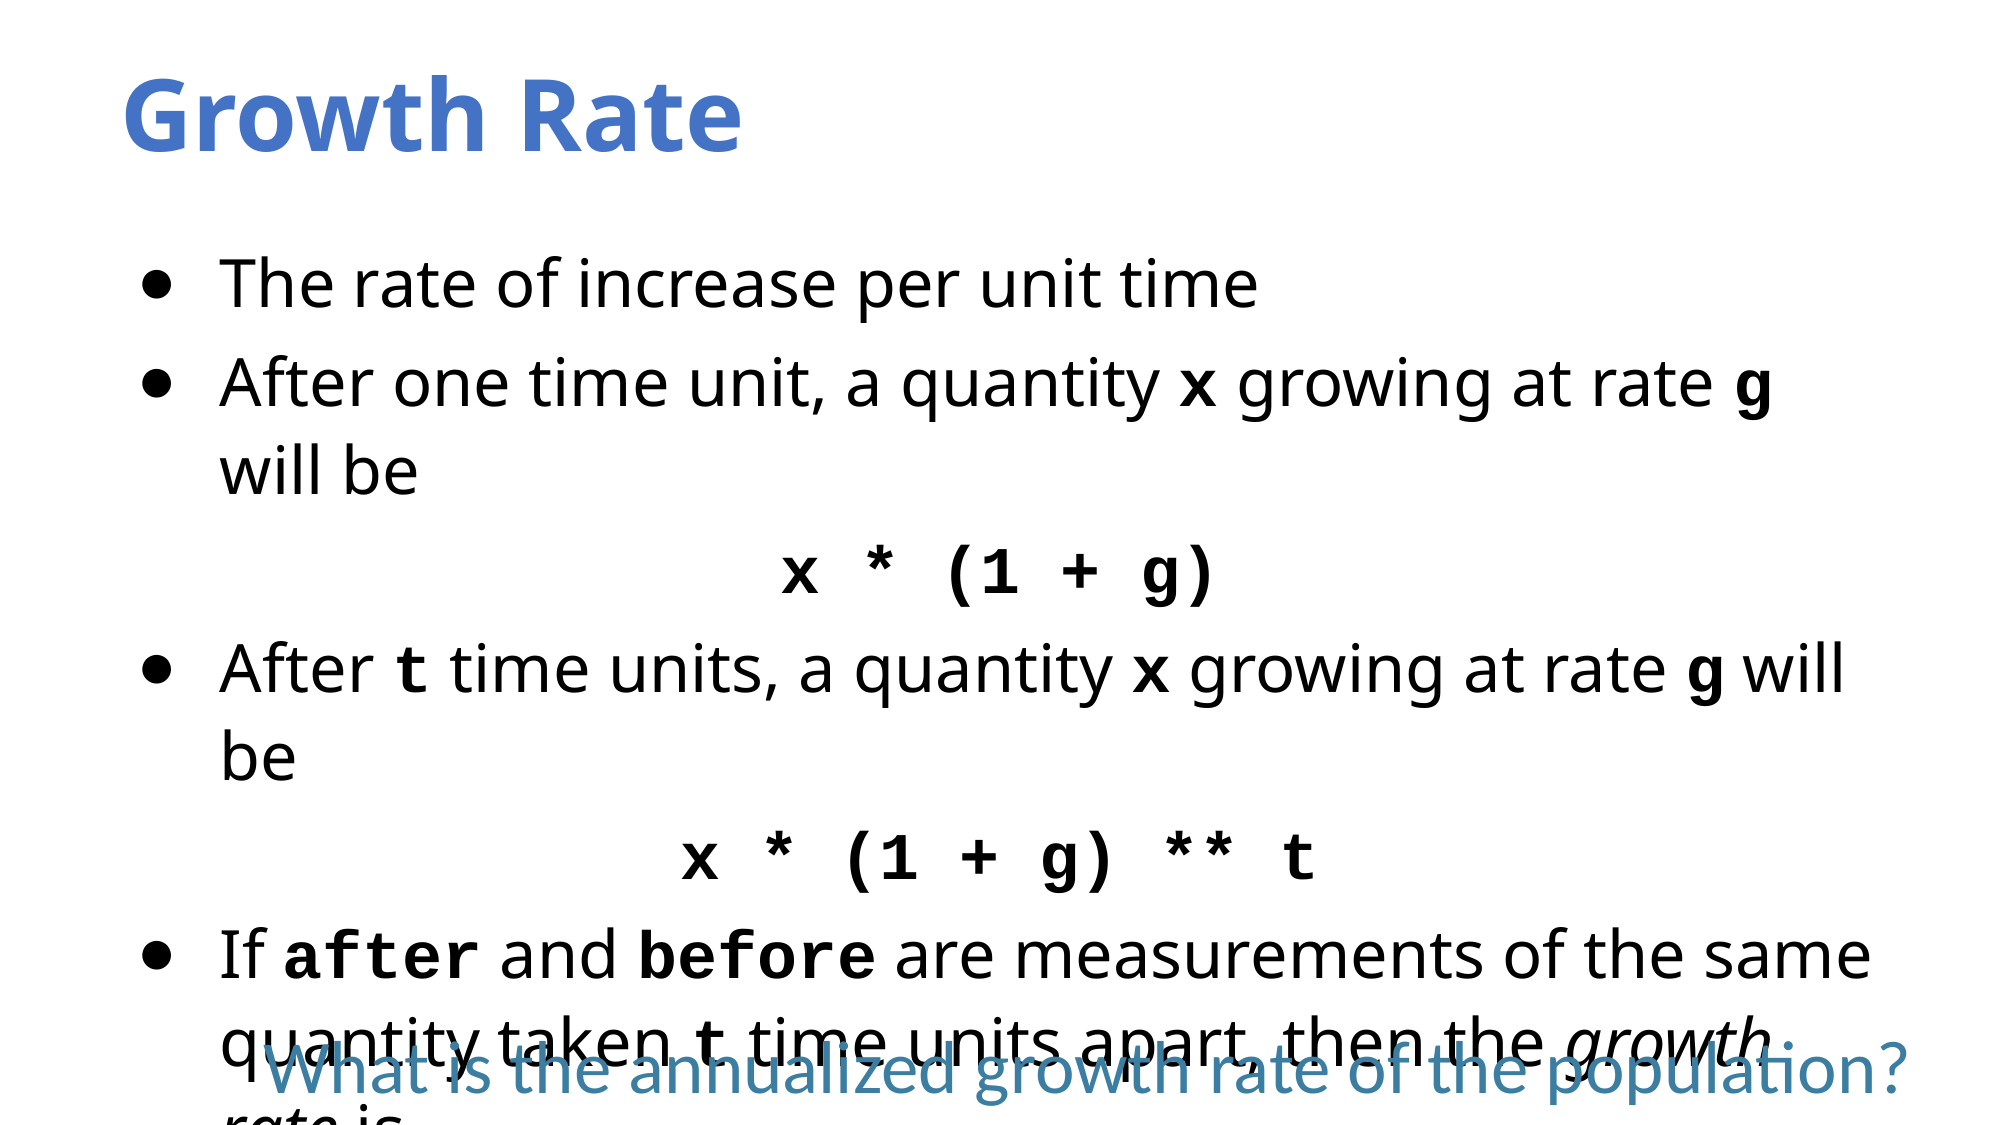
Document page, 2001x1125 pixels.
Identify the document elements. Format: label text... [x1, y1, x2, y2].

text_box What is the annualized growth rate of the population? [99, 998, 2000, 1125]
list The rate of increase per unit time After one time unit, a quantity x growing at rate g will be x * (1 + g) After t time units, a quantity x growing at rate g will be x * (1 + g) ** t If after and before are measurements of the same quantity taken t time units apart, then the growth rate is (after/before) ** (1/t) - 1 [99, 212, 1900, 998]
title Growth Rate [99, 45, 1567, 193]
